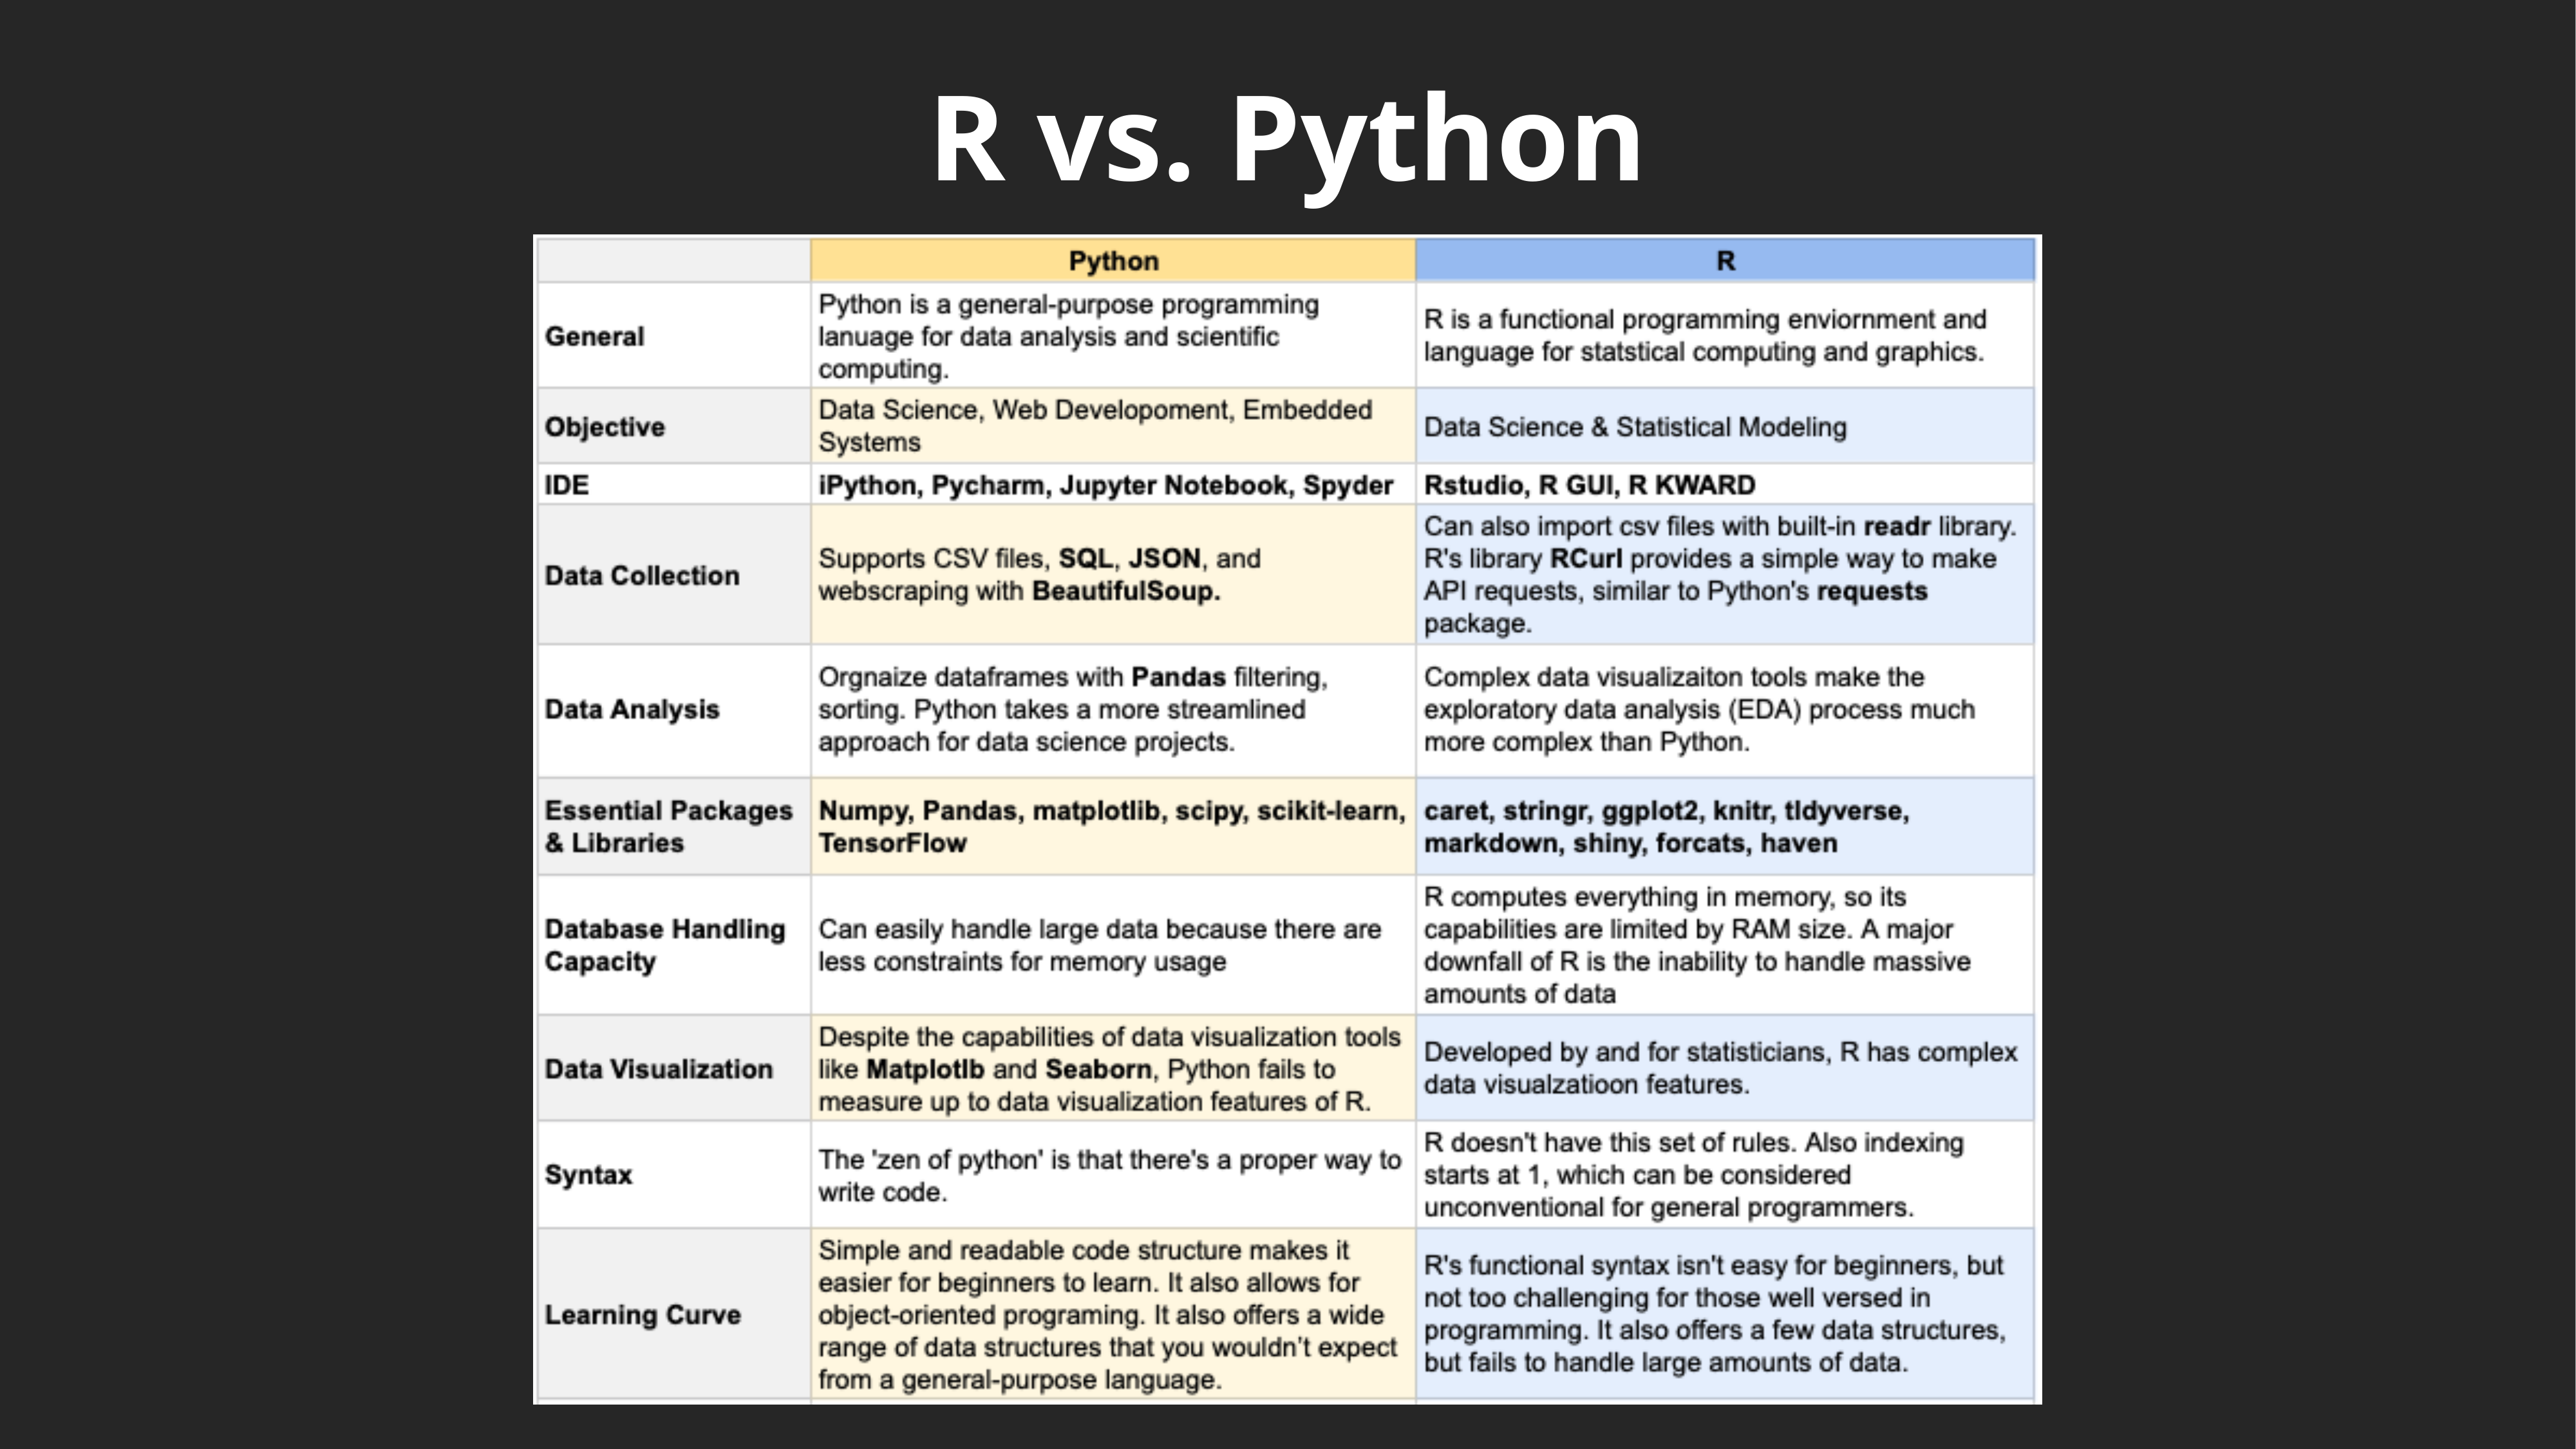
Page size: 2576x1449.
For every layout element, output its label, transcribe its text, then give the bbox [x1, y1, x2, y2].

picture [532, 234, 2043, 1405]
title R vs. Python [129, 58, 2447, 299]
